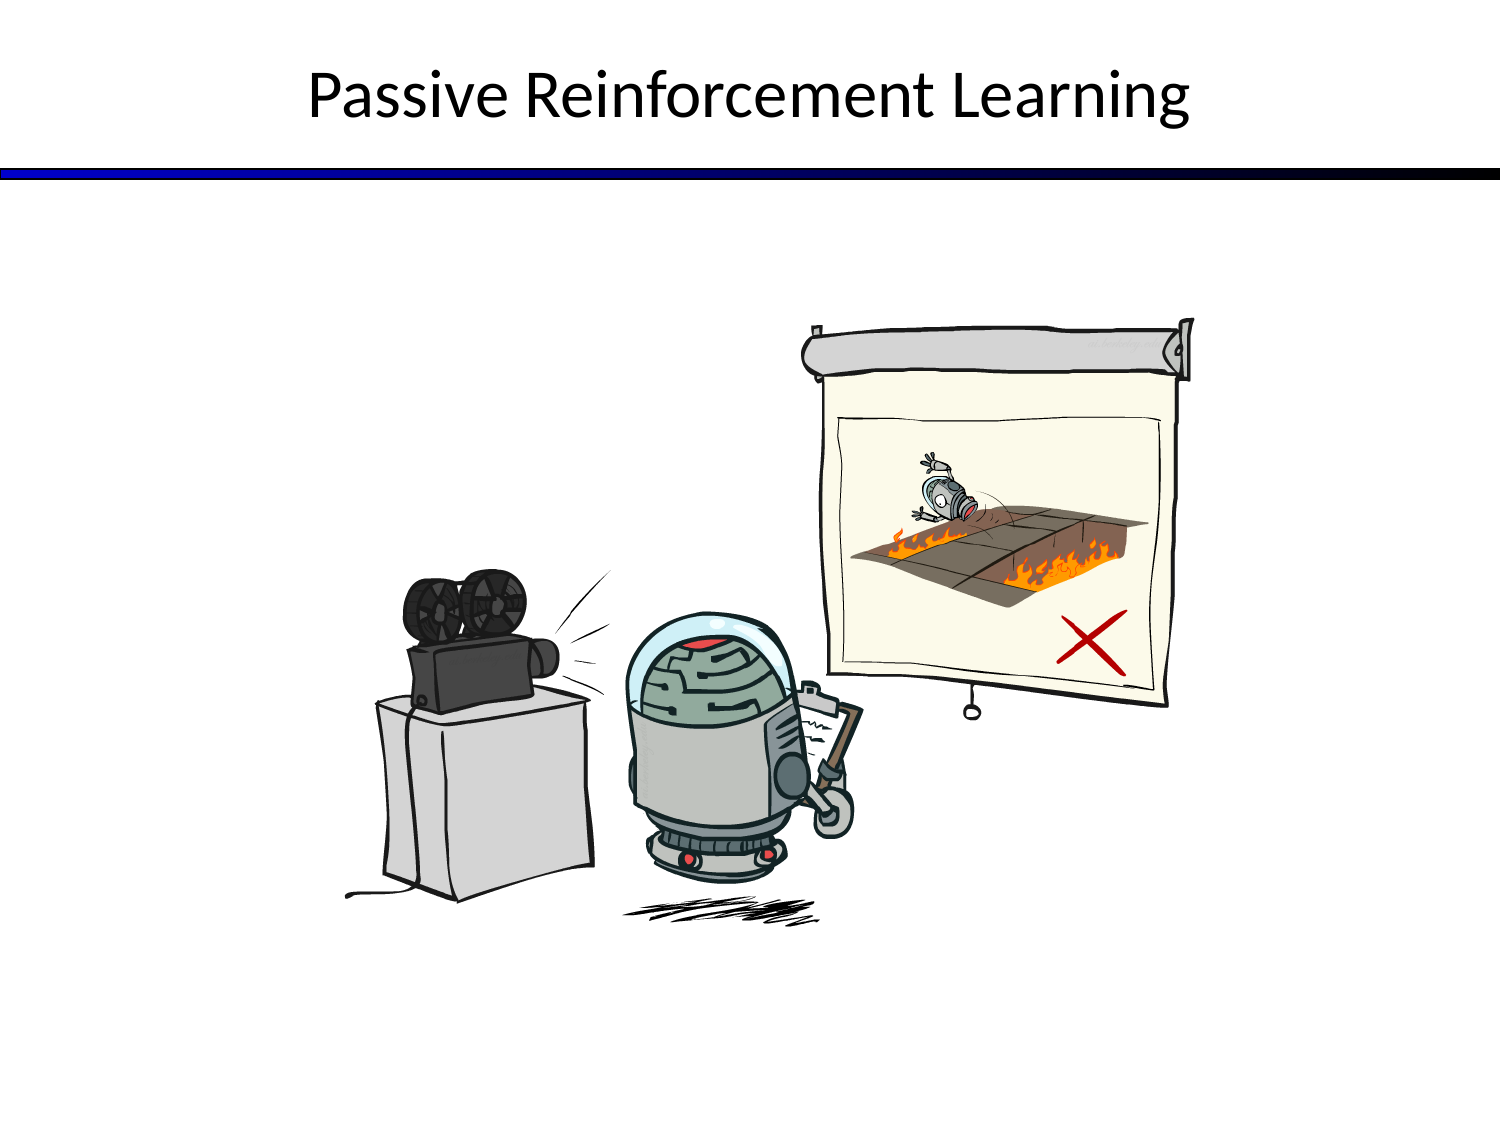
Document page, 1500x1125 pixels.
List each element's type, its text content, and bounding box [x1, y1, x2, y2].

title Passive Reinforcement Learning [0, 0, 1500, 184]
picture [318, 282, 1201, 938]
